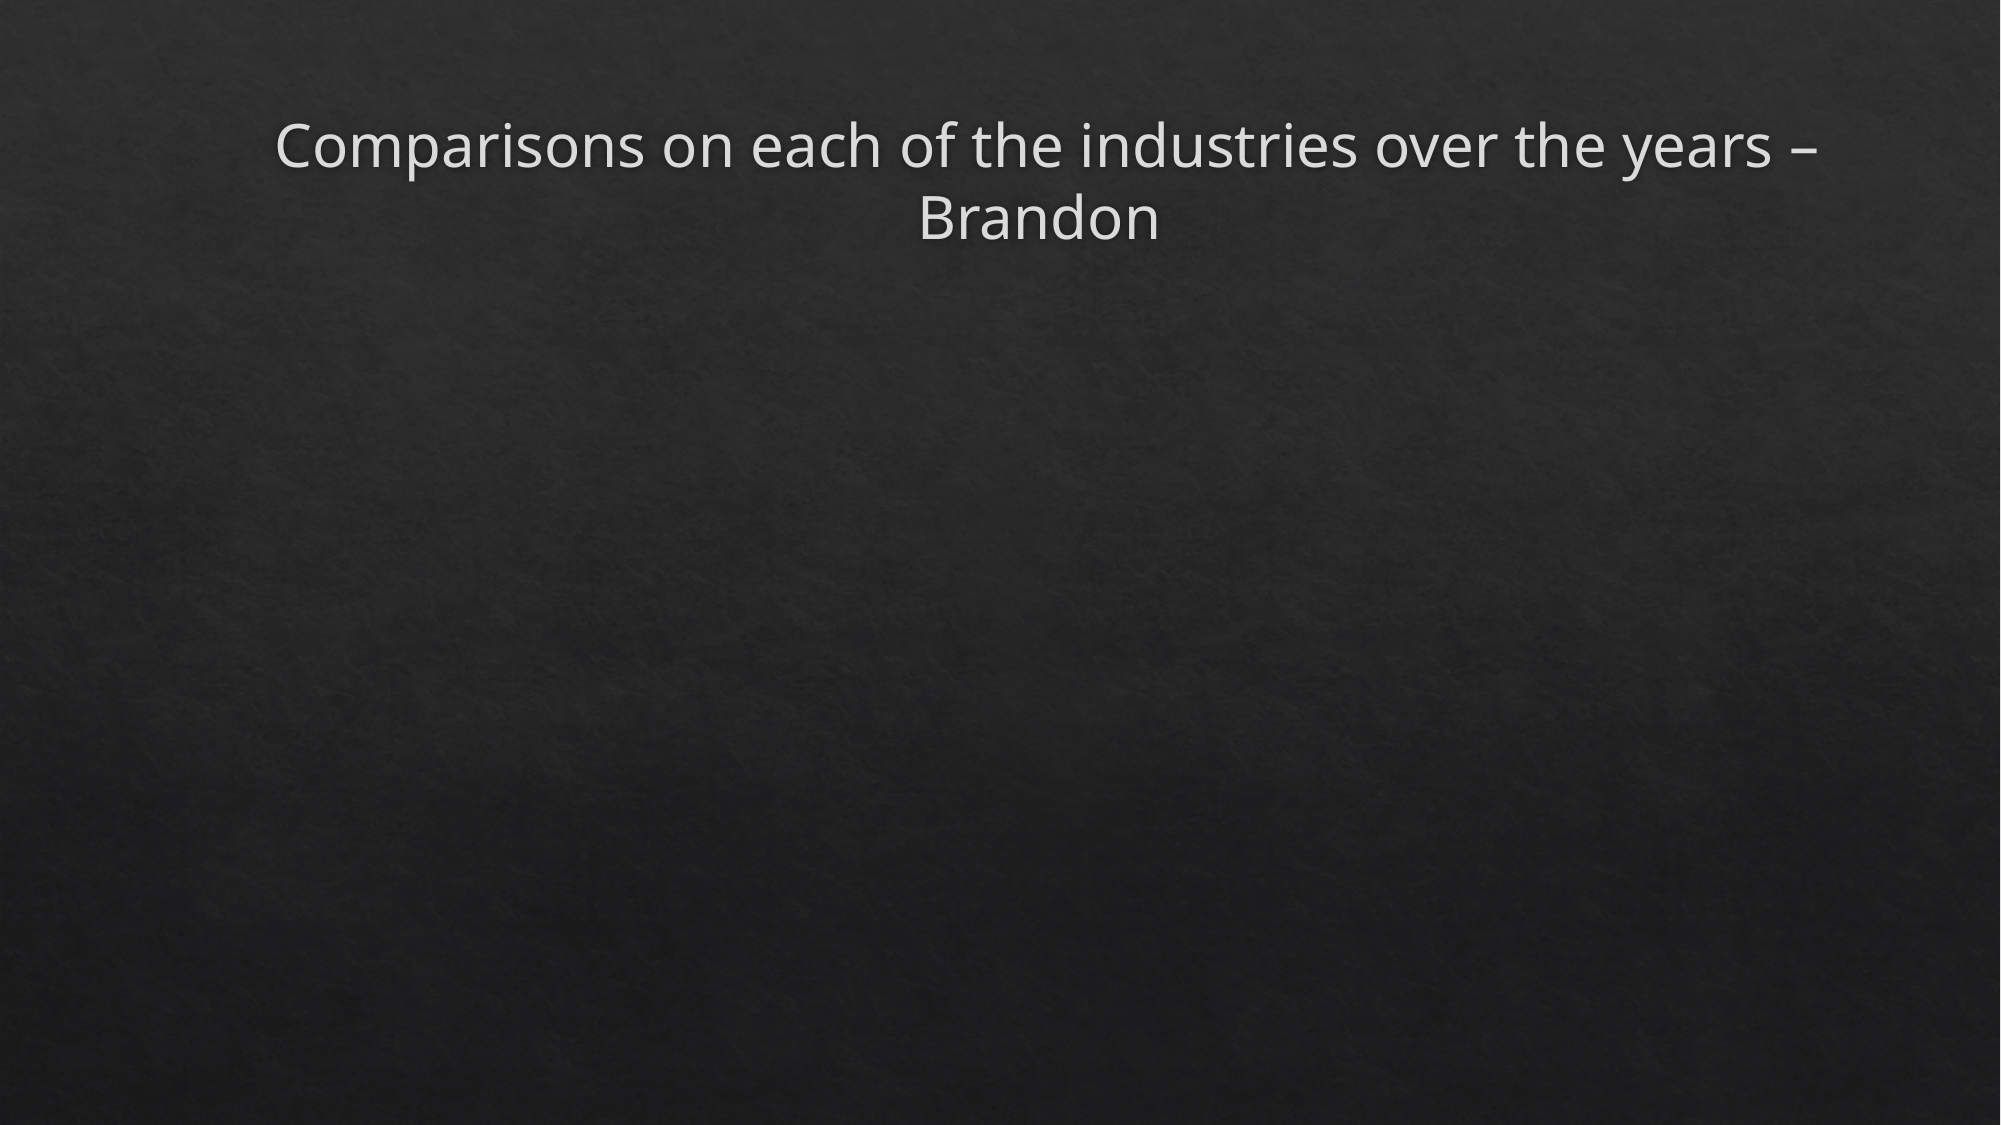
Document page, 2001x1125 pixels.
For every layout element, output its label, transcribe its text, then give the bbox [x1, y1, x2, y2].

title Comparisons on each of the industries over the years – Brandon [149, 99, 1945, 260]
